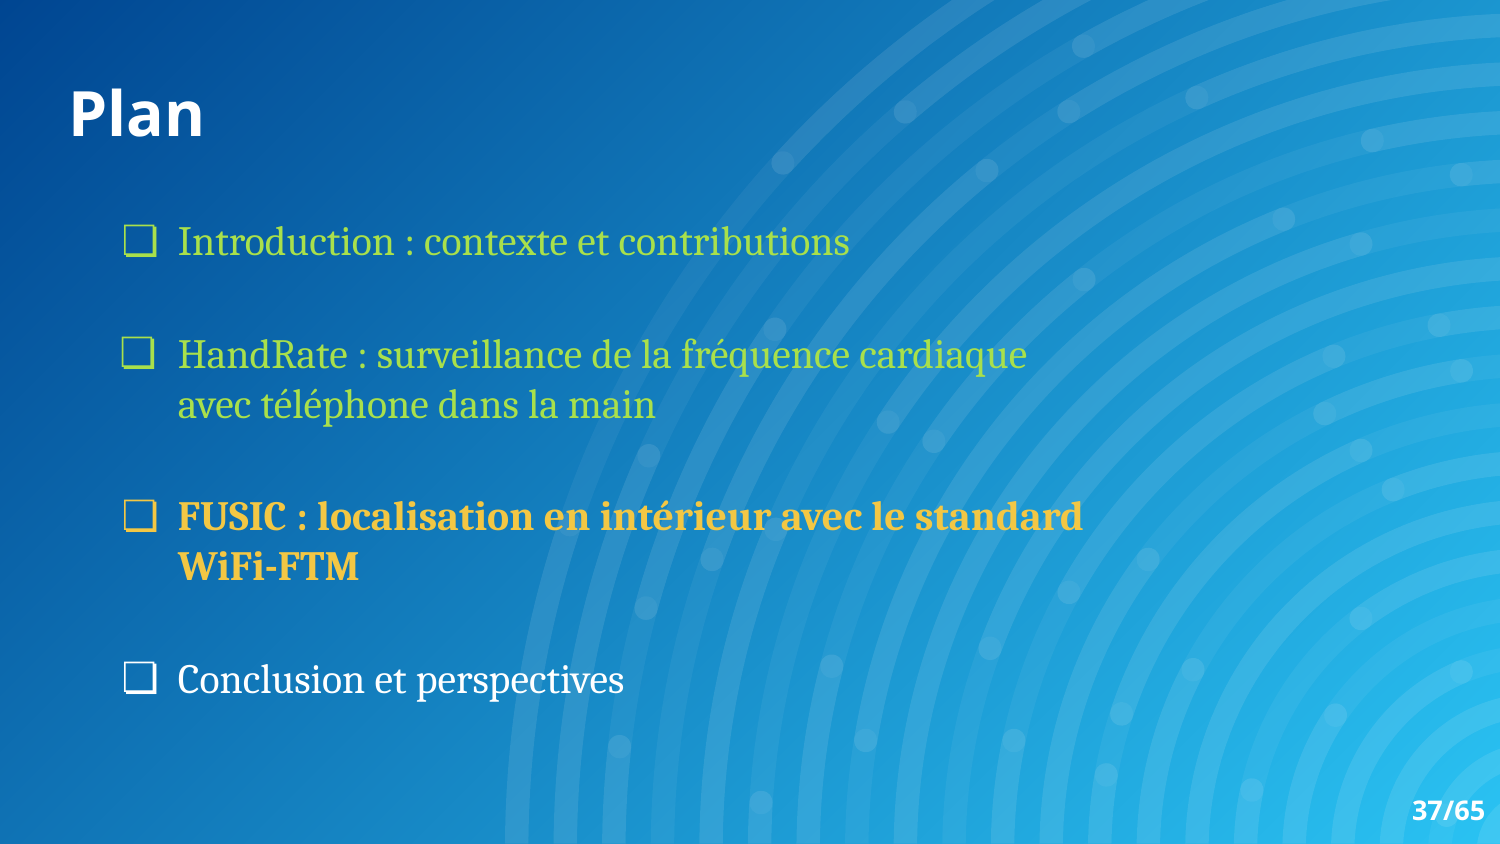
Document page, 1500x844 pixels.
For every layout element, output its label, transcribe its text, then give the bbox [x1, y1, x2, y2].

title Plan [68, 84, 1288, 150]
slide_number 37/65 [1403, 779, 1494, 844]
list Introduction : contexte et contributions HandRate : surveillance de la fréquence cardiaque avec téléphone dans la main FUSIC : localisation en intérieur avec le standard WiFi-FTM Conclusion et perspectives [102, 213, 1098, 726]
